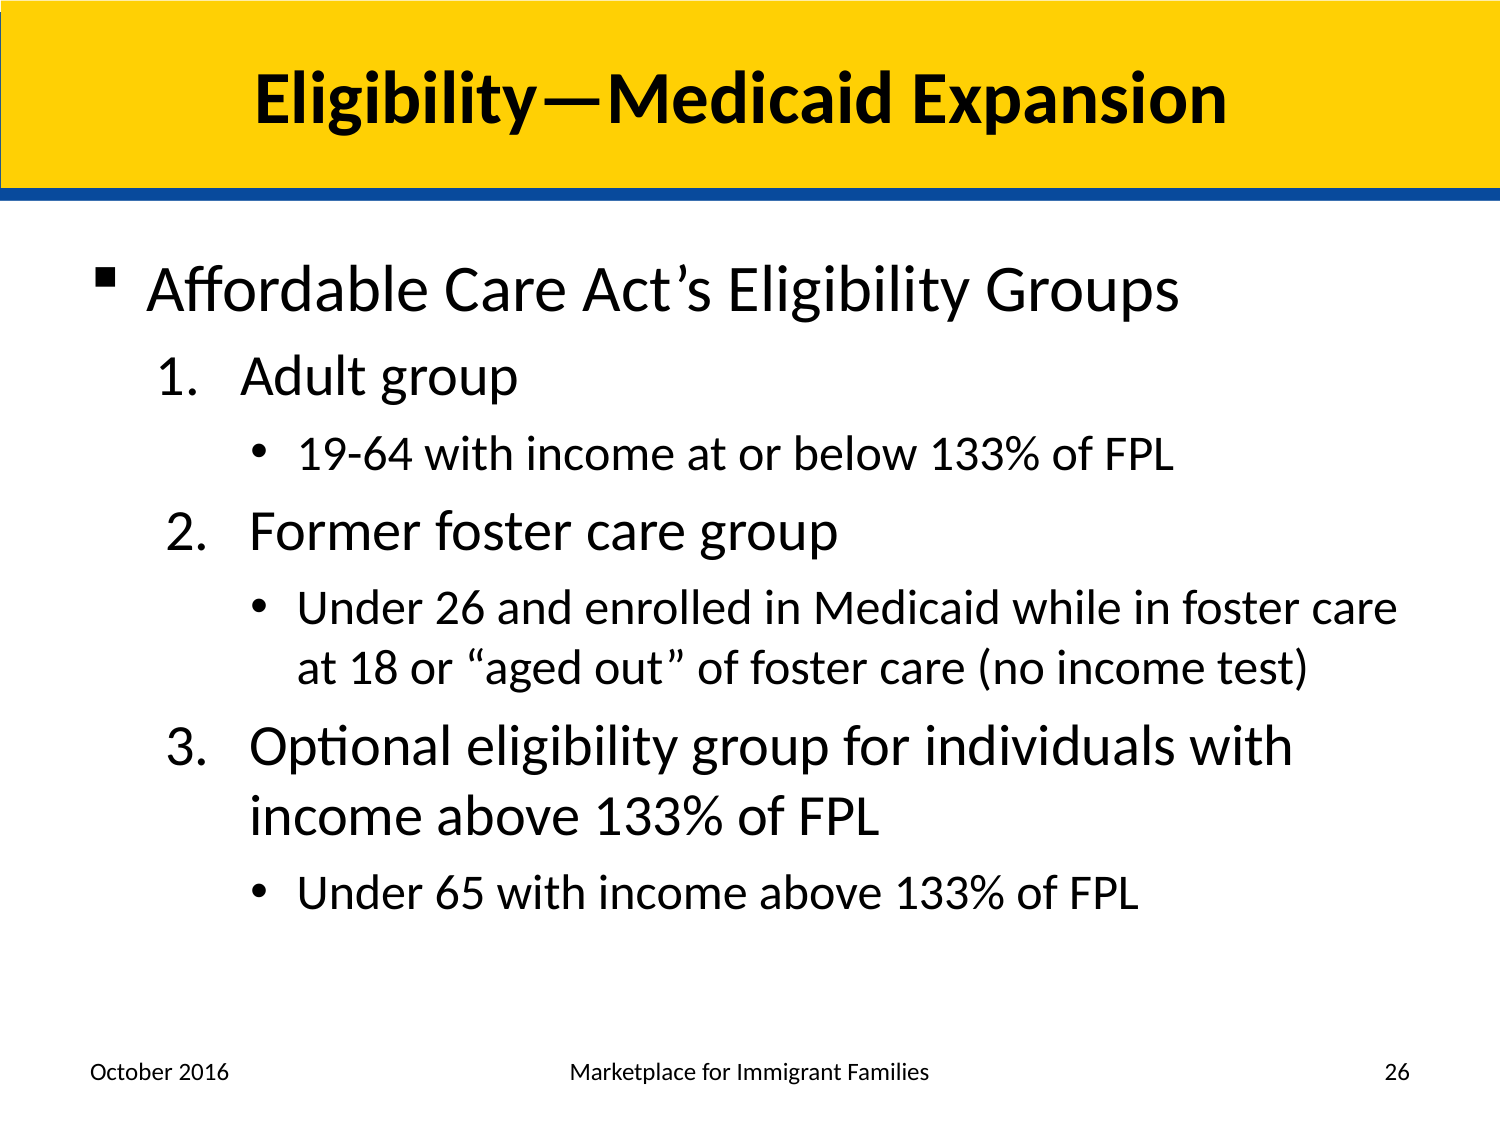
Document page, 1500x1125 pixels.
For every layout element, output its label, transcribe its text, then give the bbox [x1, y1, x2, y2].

slide_number 26 [1074, 1040, 1425, 1100]
title Eligibility—Medicaid Expansion [0, 5, 1500, 182]
text_box Affordable Care Act’s Eligibility Groups Adult group 19-64 with income at or below 133% of FPL Former foster care group Under 26 and enrolled in Medicaid while in foster care at 18 or “aged out” of foster care (no income test) Optional eligibility group for individuals with income above 133% of FPL Under 65 with income above 133% of FPL [74, 237, 1425, 1013]
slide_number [75, 1040, 425, 1100]
footer Marketplace for Immigrant Families [425, 1040, 1074, 1100]
